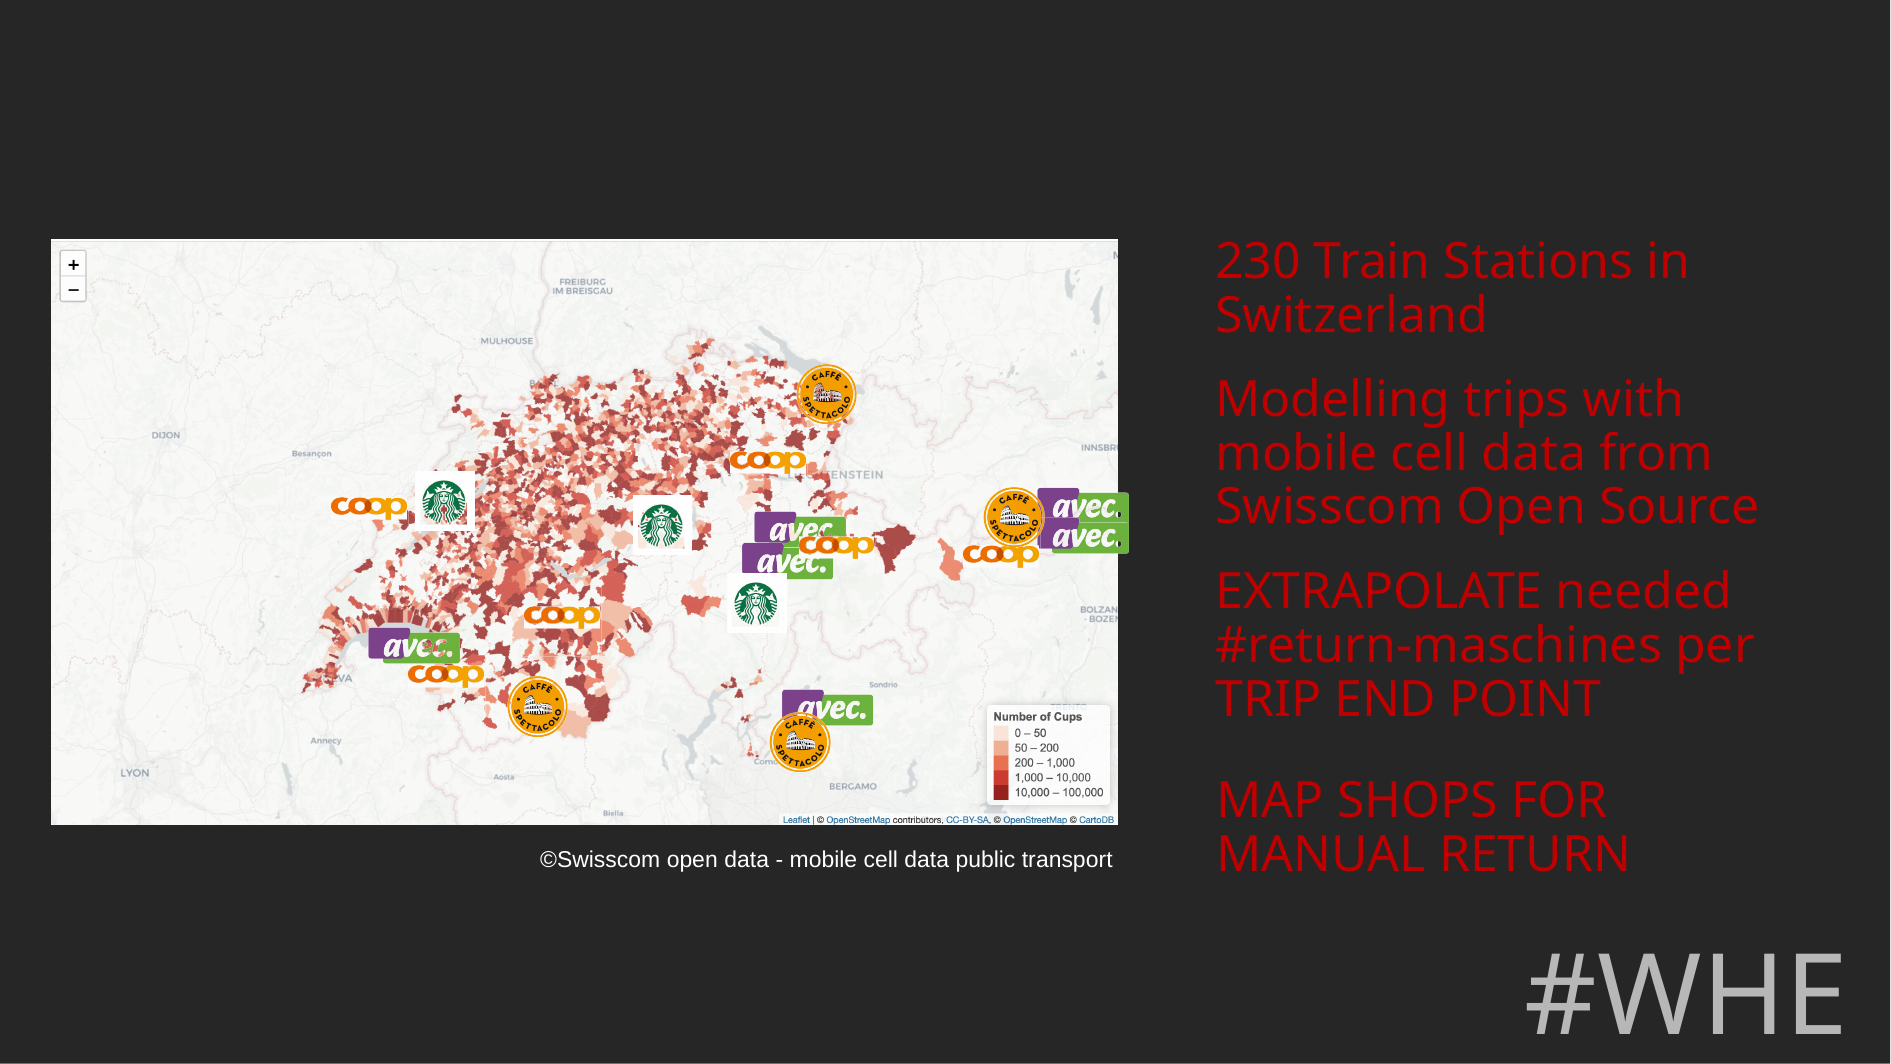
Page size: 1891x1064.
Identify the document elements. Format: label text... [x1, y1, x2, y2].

text_box #WHERE [1457, 930, 1863, 1064]
text_box EXTRAPOLATE needed #return-maschines per TRIP END POINT [1201, 558, 1816, 774]
text_box Modelling trips with mobile cell data from Swisscom Open Source [1201, 365, 1860, 542]
picture [51, 239, 1162, 825]
text_box 230 Train Stations in Switzerland [1201, 228, 1860, 351]
text_box ©Swisscom open data - mobile cell data public transport [321, 837, 1128, 880]
text_box MAP SHOPS FOR MANUAL RETURN [1202, 767, 1817, 929]
